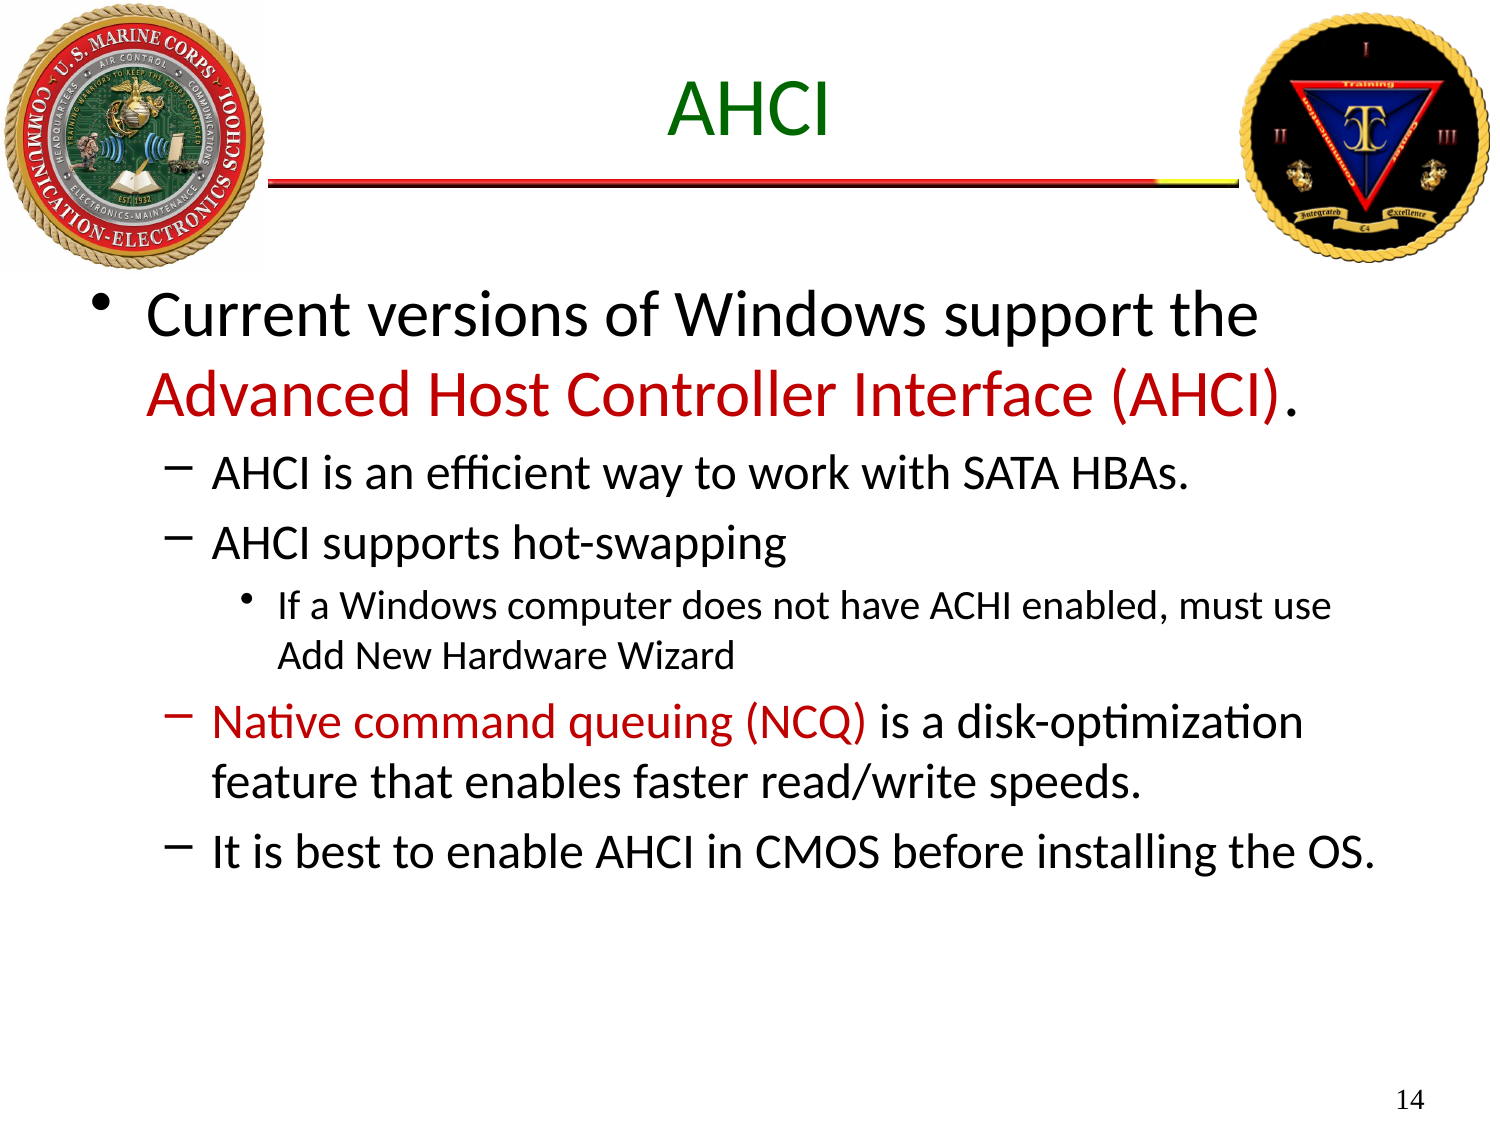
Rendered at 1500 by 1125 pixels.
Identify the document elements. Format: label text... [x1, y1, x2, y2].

list Current versions of Windows support the Advanced Host Controller Interface (AHCI). AHCI is an efficient way to work with SATA HBAs. AHCI supports hot-swapping If a Windows computer does not have ACHI enabled, must use Add New Hardware Wizard Native command queuing (NCQ) is a disk-optimization feature that enables faster read/write speeds. It is best to enable AHCI in CMOS before installing the OS. [75, 262, 1425, 1005]
picture [0, 0, 268, 274]
picture [1239, 12, 1490, 263]
title AHCI [75, 45, 1425, 233]
